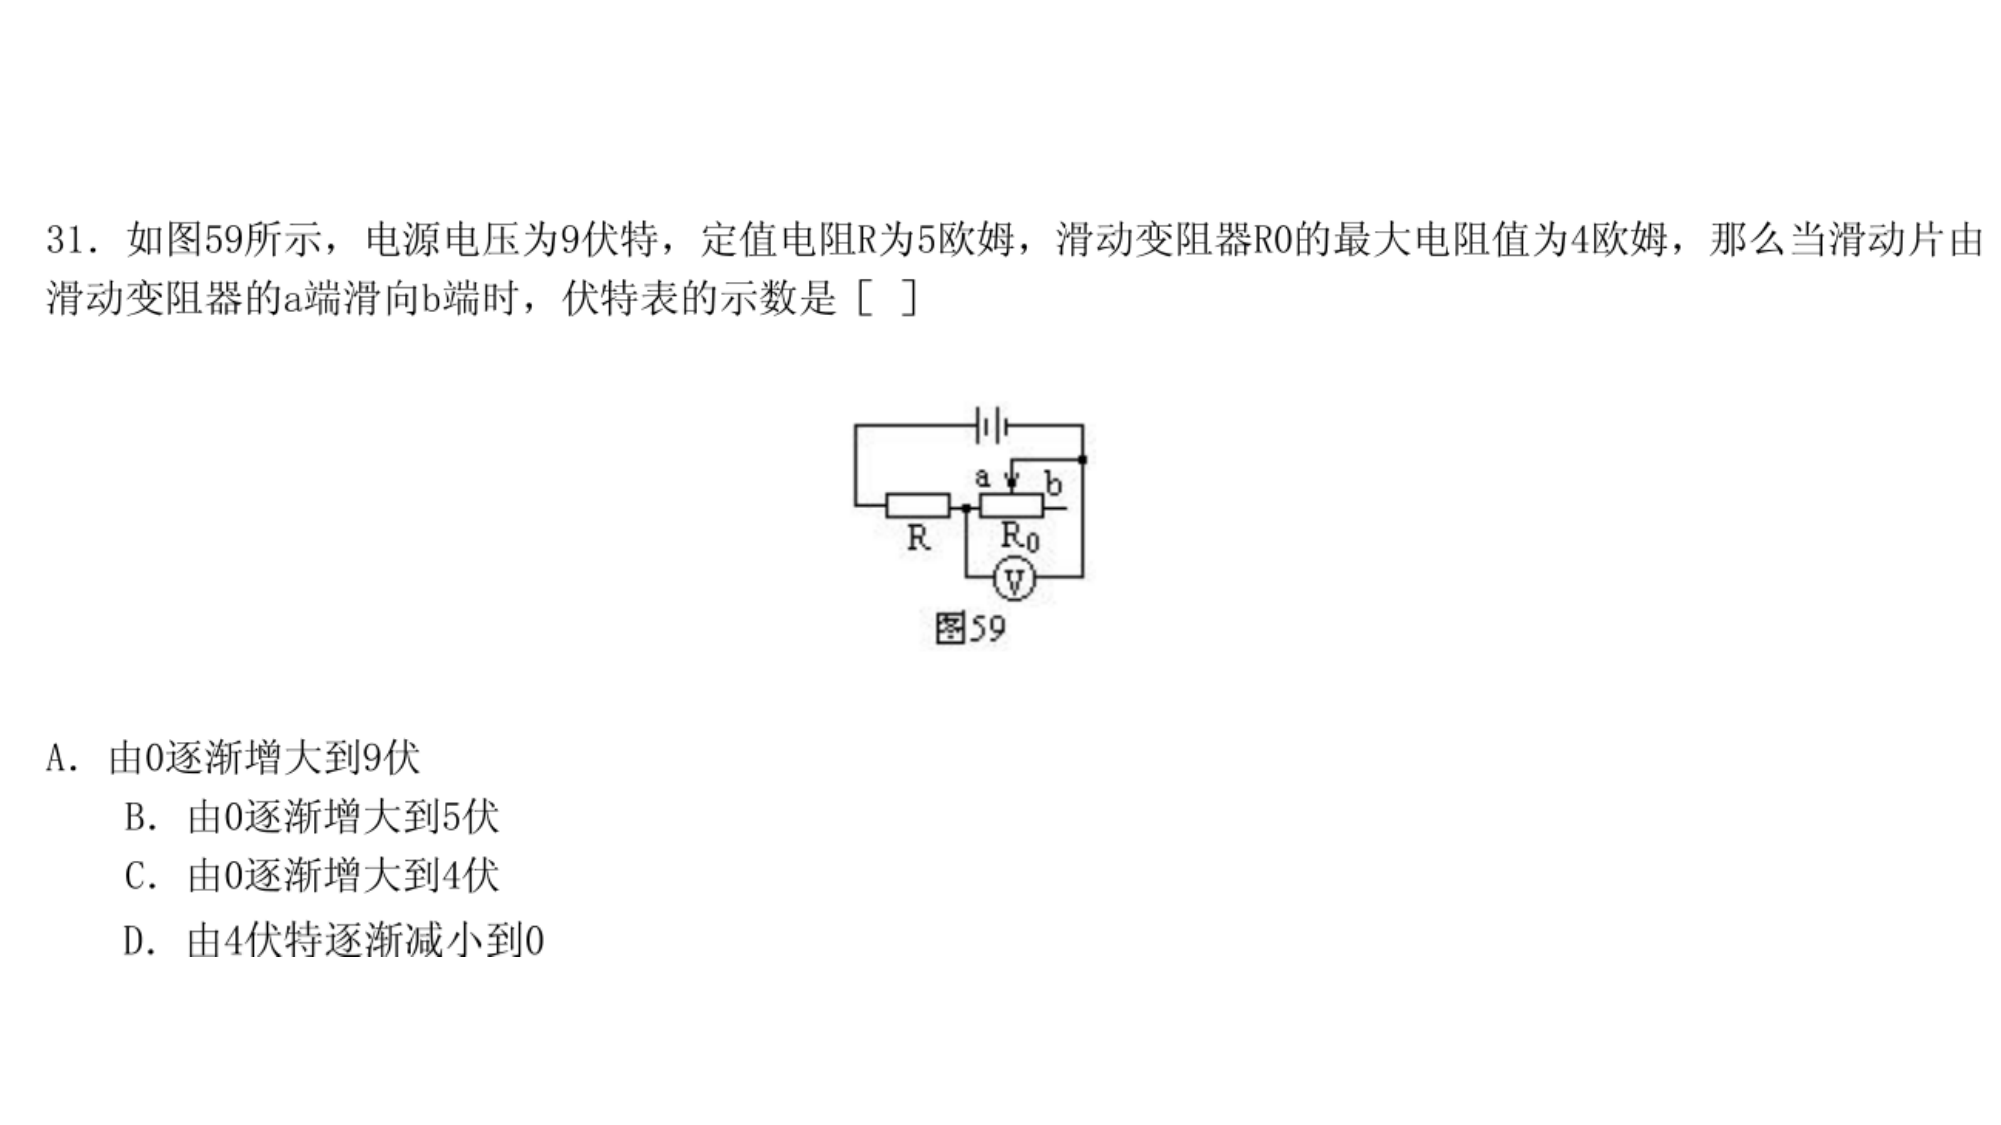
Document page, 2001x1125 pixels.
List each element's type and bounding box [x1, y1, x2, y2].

picture [0, 210, 2000, 957]
